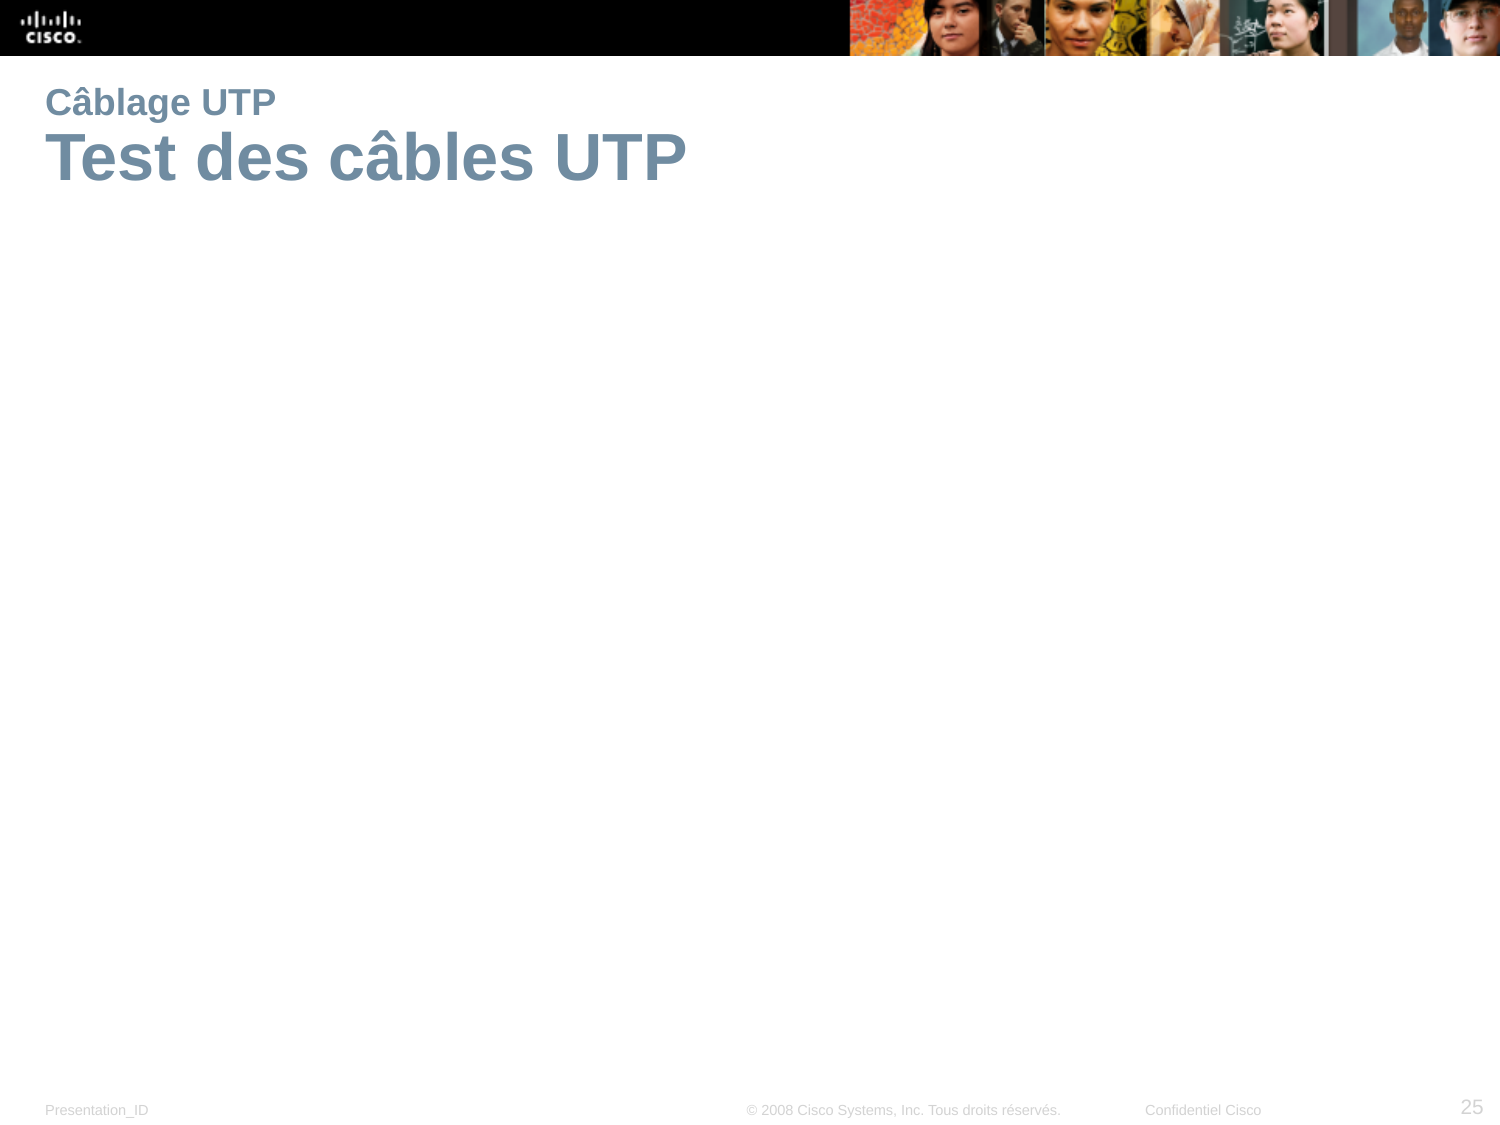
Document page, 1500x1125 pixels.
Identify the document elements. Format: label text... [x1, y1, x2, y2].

picture [0, 0, 1500, 56]
title Câblage UTP Test des câbles UTP [31, 64, 1471, 203]
